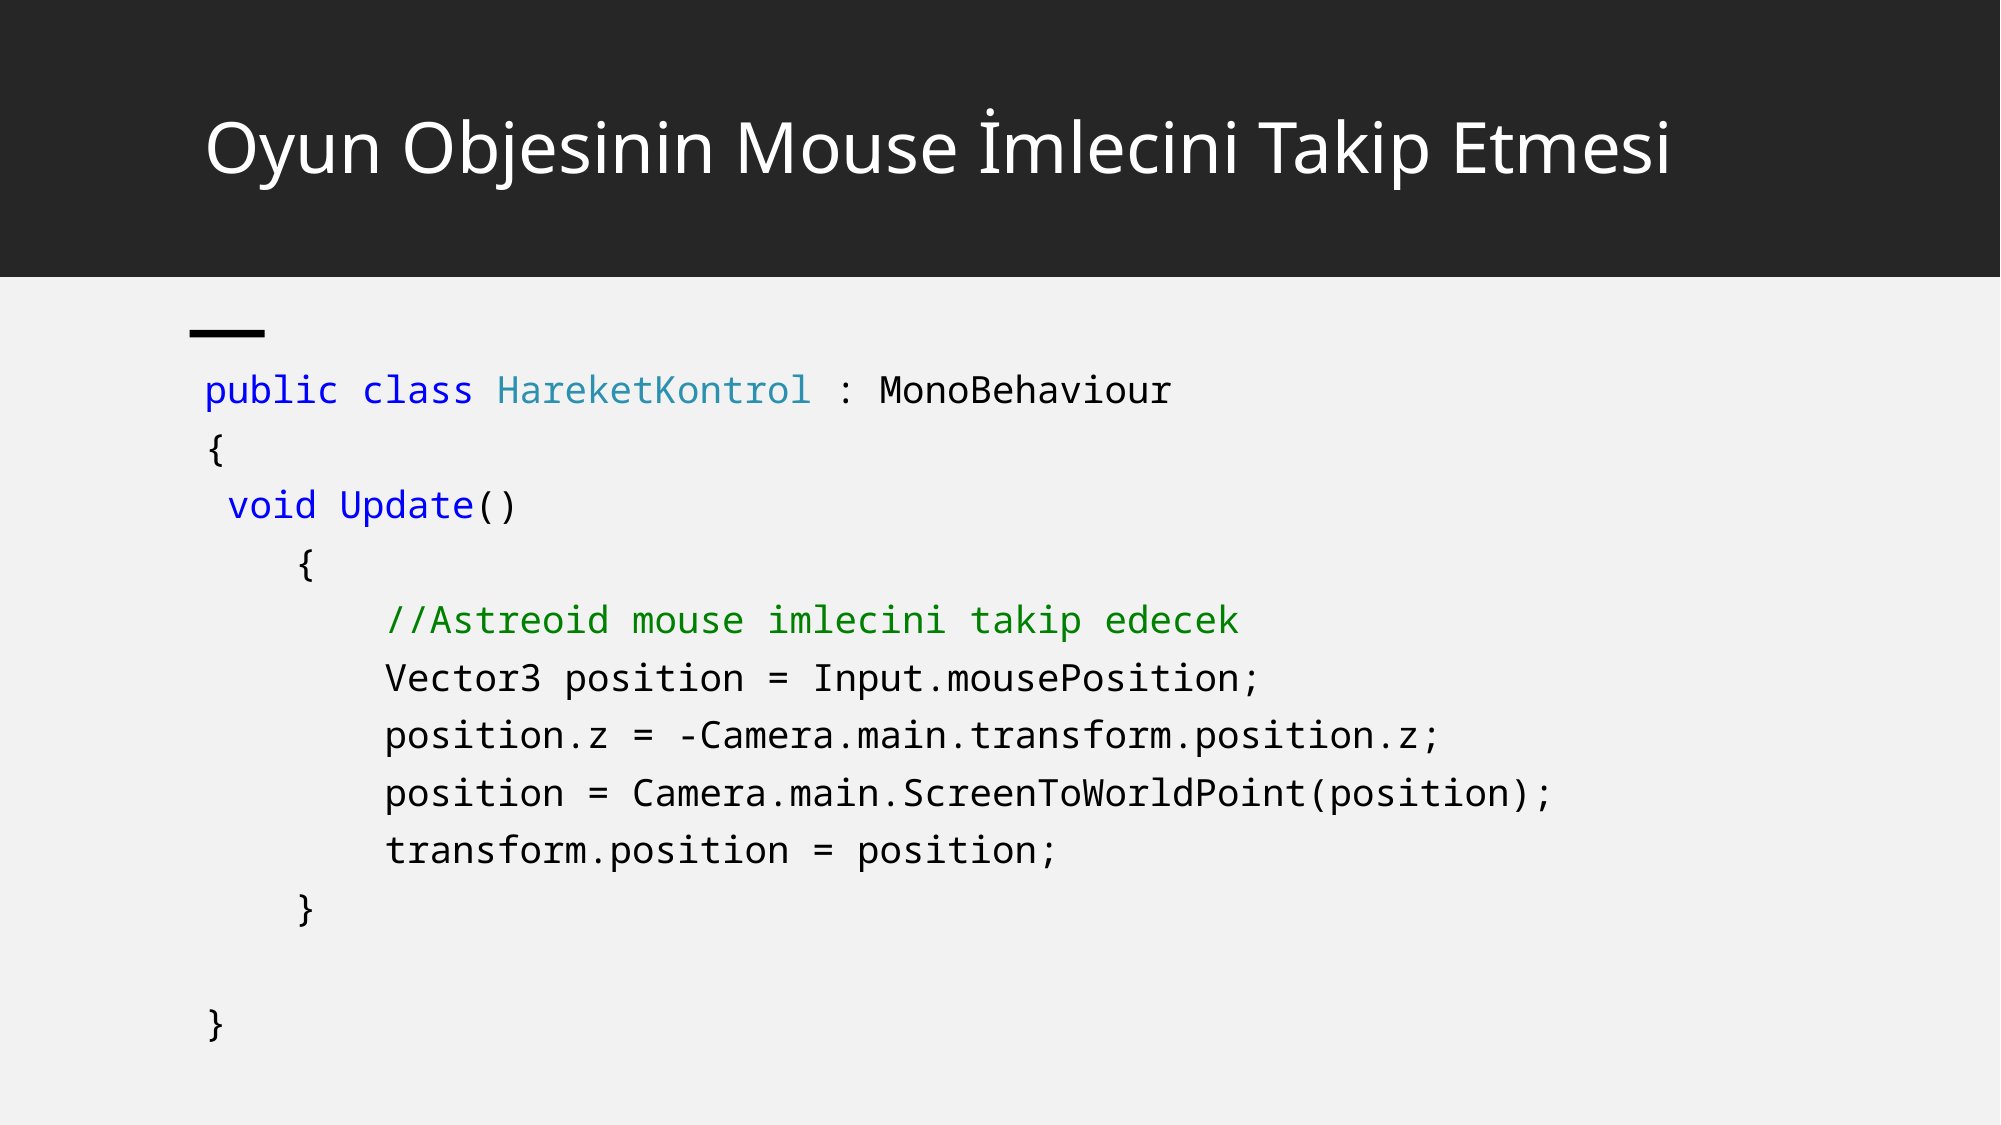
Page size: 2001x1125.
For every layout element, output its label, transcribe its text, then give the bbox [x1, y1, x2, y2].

text_box [189, 329, 266, 338]
list public class HareketKontrol : MonoBehaviour { void Update() { //Astreoid mouse imlecini takip edecek Vector3 position = Input.mousePosition; position.z = -Camera.main.transform.position.z; position = Camera.main.ScreenToWorldPoint(position); transform.position = position; } } [189, 363, 1858, 1057]
text_box [0, 0, 2000, 276]
text_box [0, 276, 2000, 1125]
title Oyun Objesinin Mouse İmlecini Takip Etmesi [189, 104, 1812, 253]
